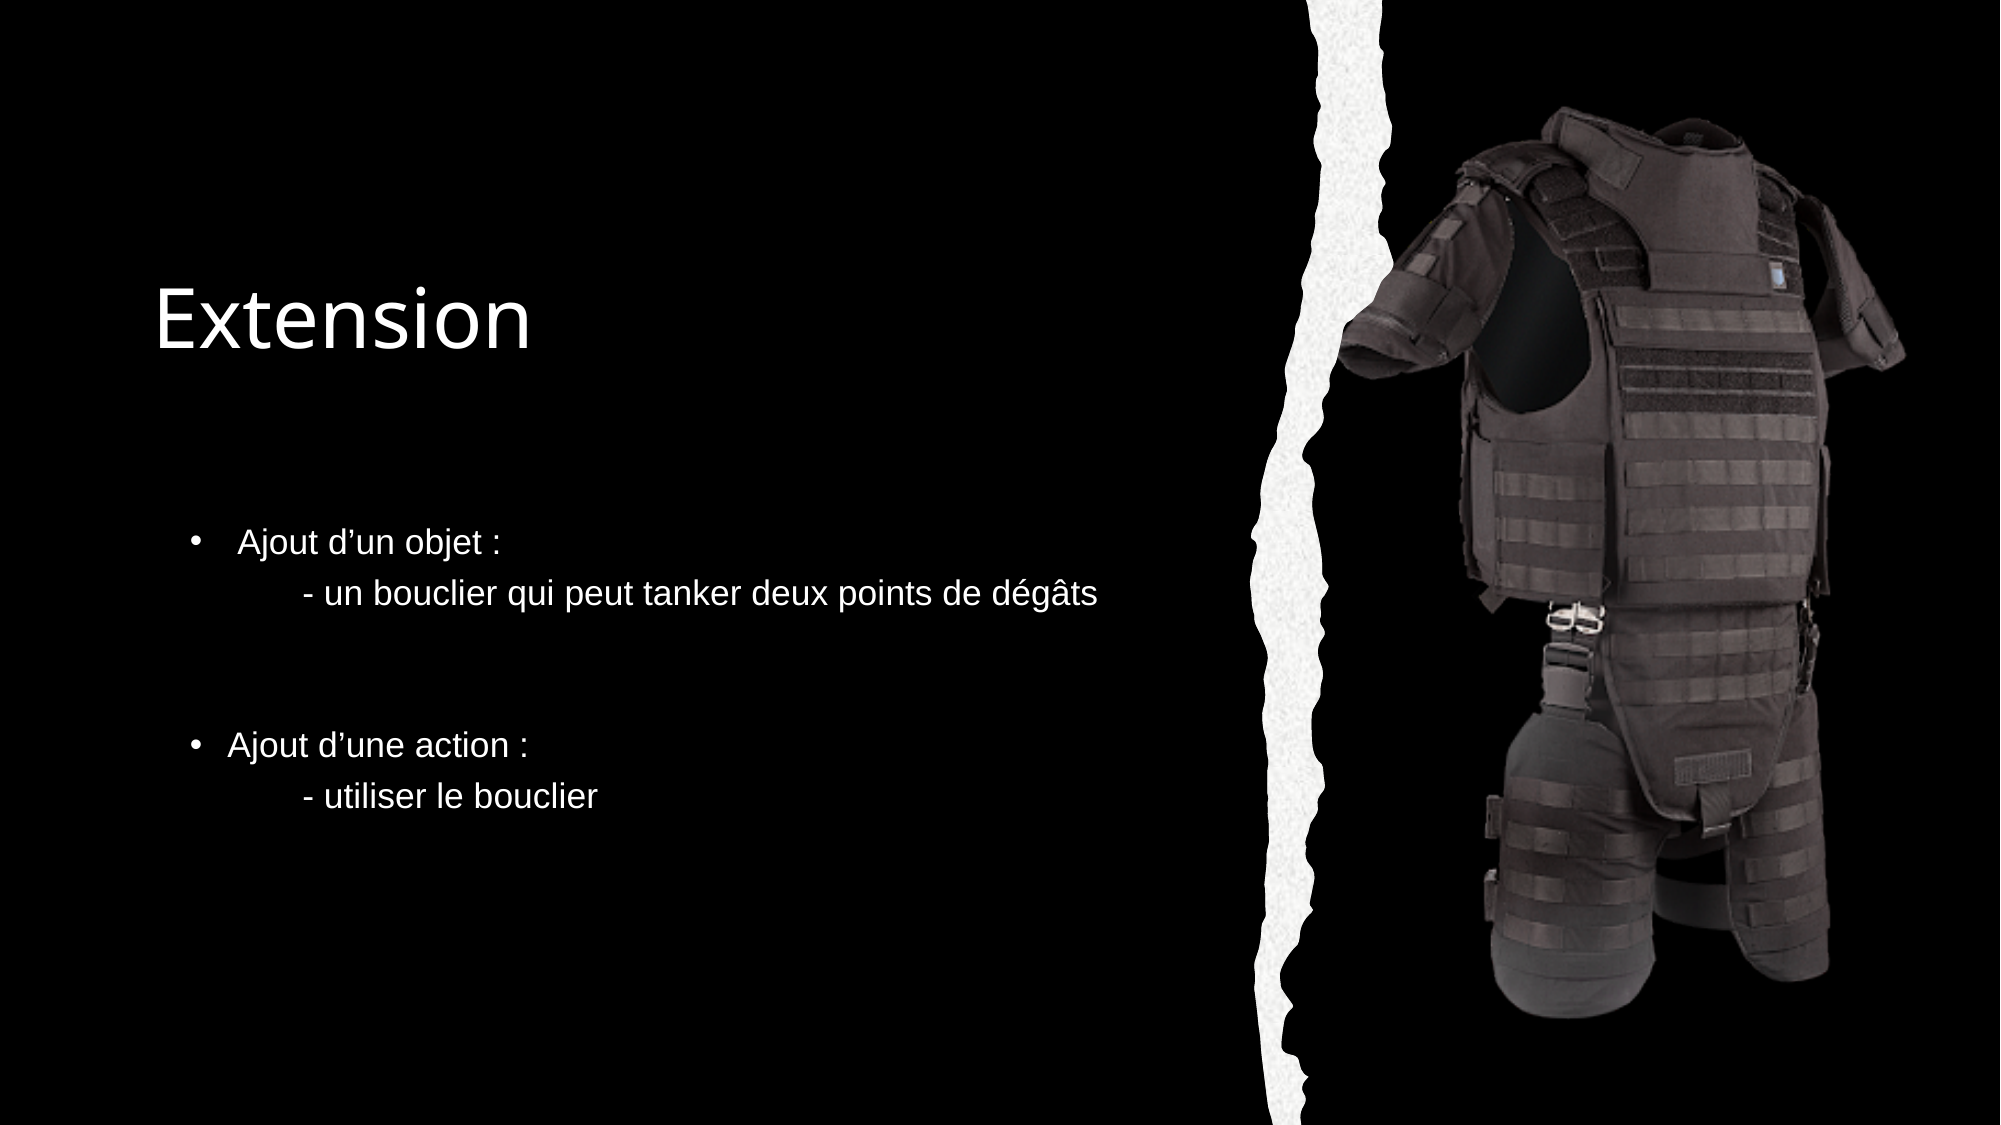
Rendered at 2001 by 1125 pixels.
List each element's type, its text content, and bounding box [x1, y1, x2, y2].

picture [1394, 0, 2000, 1125]
title Extension [137, 269, 1145, 487]
text_box Ajout d’un objet : - un bouclier qui peut tanker deux points de dégâts Ajout d’une action : - utiliser le bouclier [137, 516, 1145, 986]
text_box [1249, 0, 1394, 1125]
